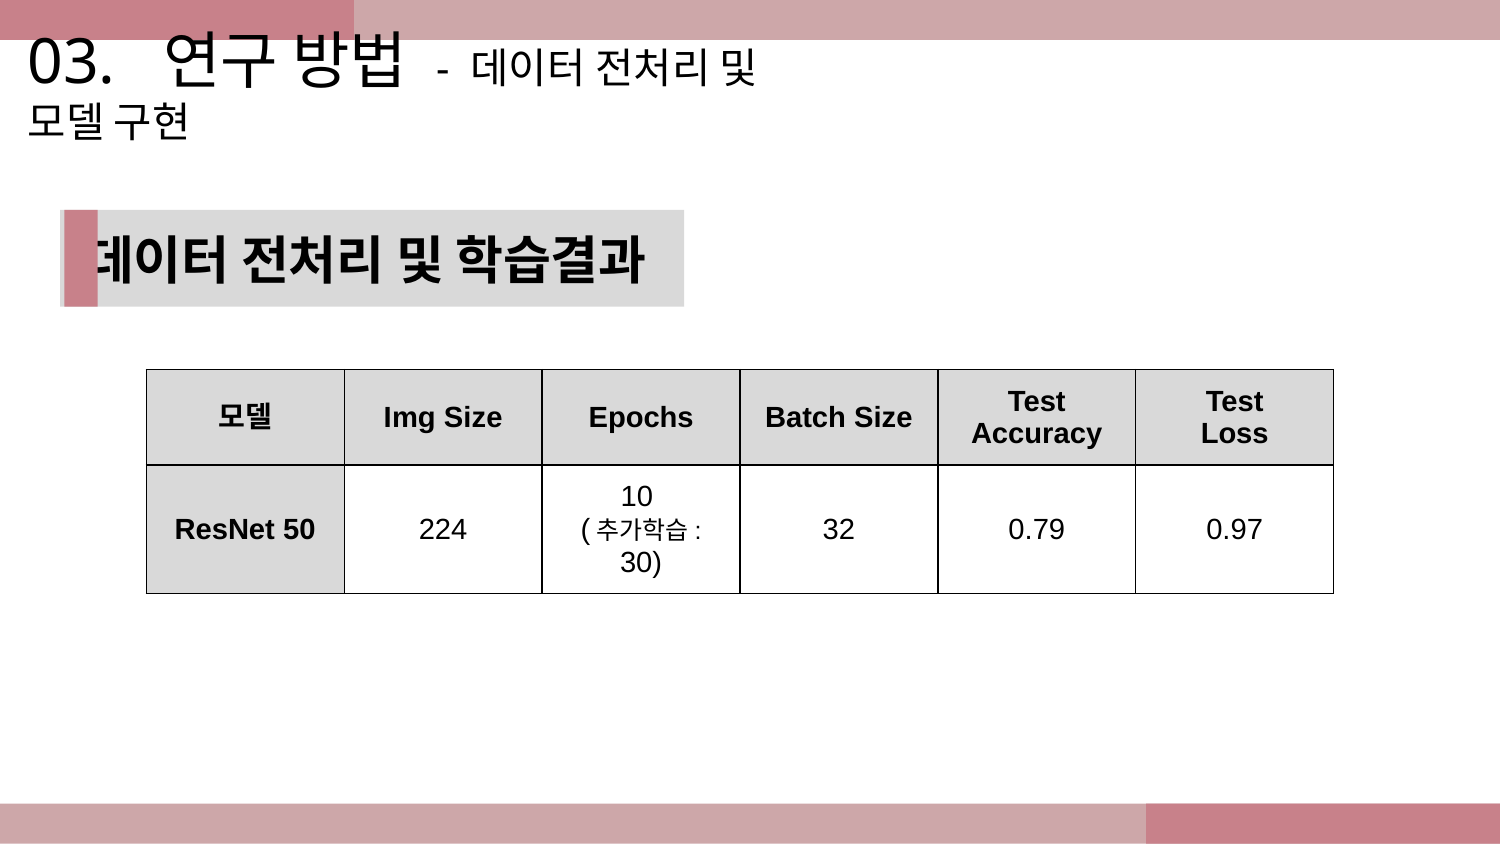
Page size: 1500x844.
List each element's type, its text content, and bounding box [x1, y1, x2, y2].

text_box 데이터 전처리 및 학습결과 [60, 209, 64, 307]
table_cell 0.79 [939, 466, 1135, 593]
table_header Batch Size [741, 370, 937, 464]
table_header Epochs [543, 370, 739, 464]
text_box [64, 209, 98, 307]
table_cell 32 [741, 466, 937, 593]
text_box [1146, 803, 1500, 844]
table_cell 10 (추가학습: 30) [543, 466, 739, 593]
table_cell 224 [345, 466, 541, 593]
text_box [0, 0, 354, 40]
table_header Test Accuracy [939, 370, 1135, 464]
text_box [0, 803, 1146, 844]
table_header Test Loss [1136, 370, 1333, 464]
table_header Img Size [345, 370, 541, 464]
table_header 모델 [147, 370, 344, 464]
text_box 데이터 전처리 및 학습결과 [98, 209, 685, 307]
text_box 03. 연구 방법 - 데이터 전처리 및 모델 구현 [12, 11, 823, 157]
table_cell 0.97 [1136, 466, 1333, 593]
text_box [354, 0, 1500, 40]
table_cell ResNet 50 [147, 466, 344, 593]
